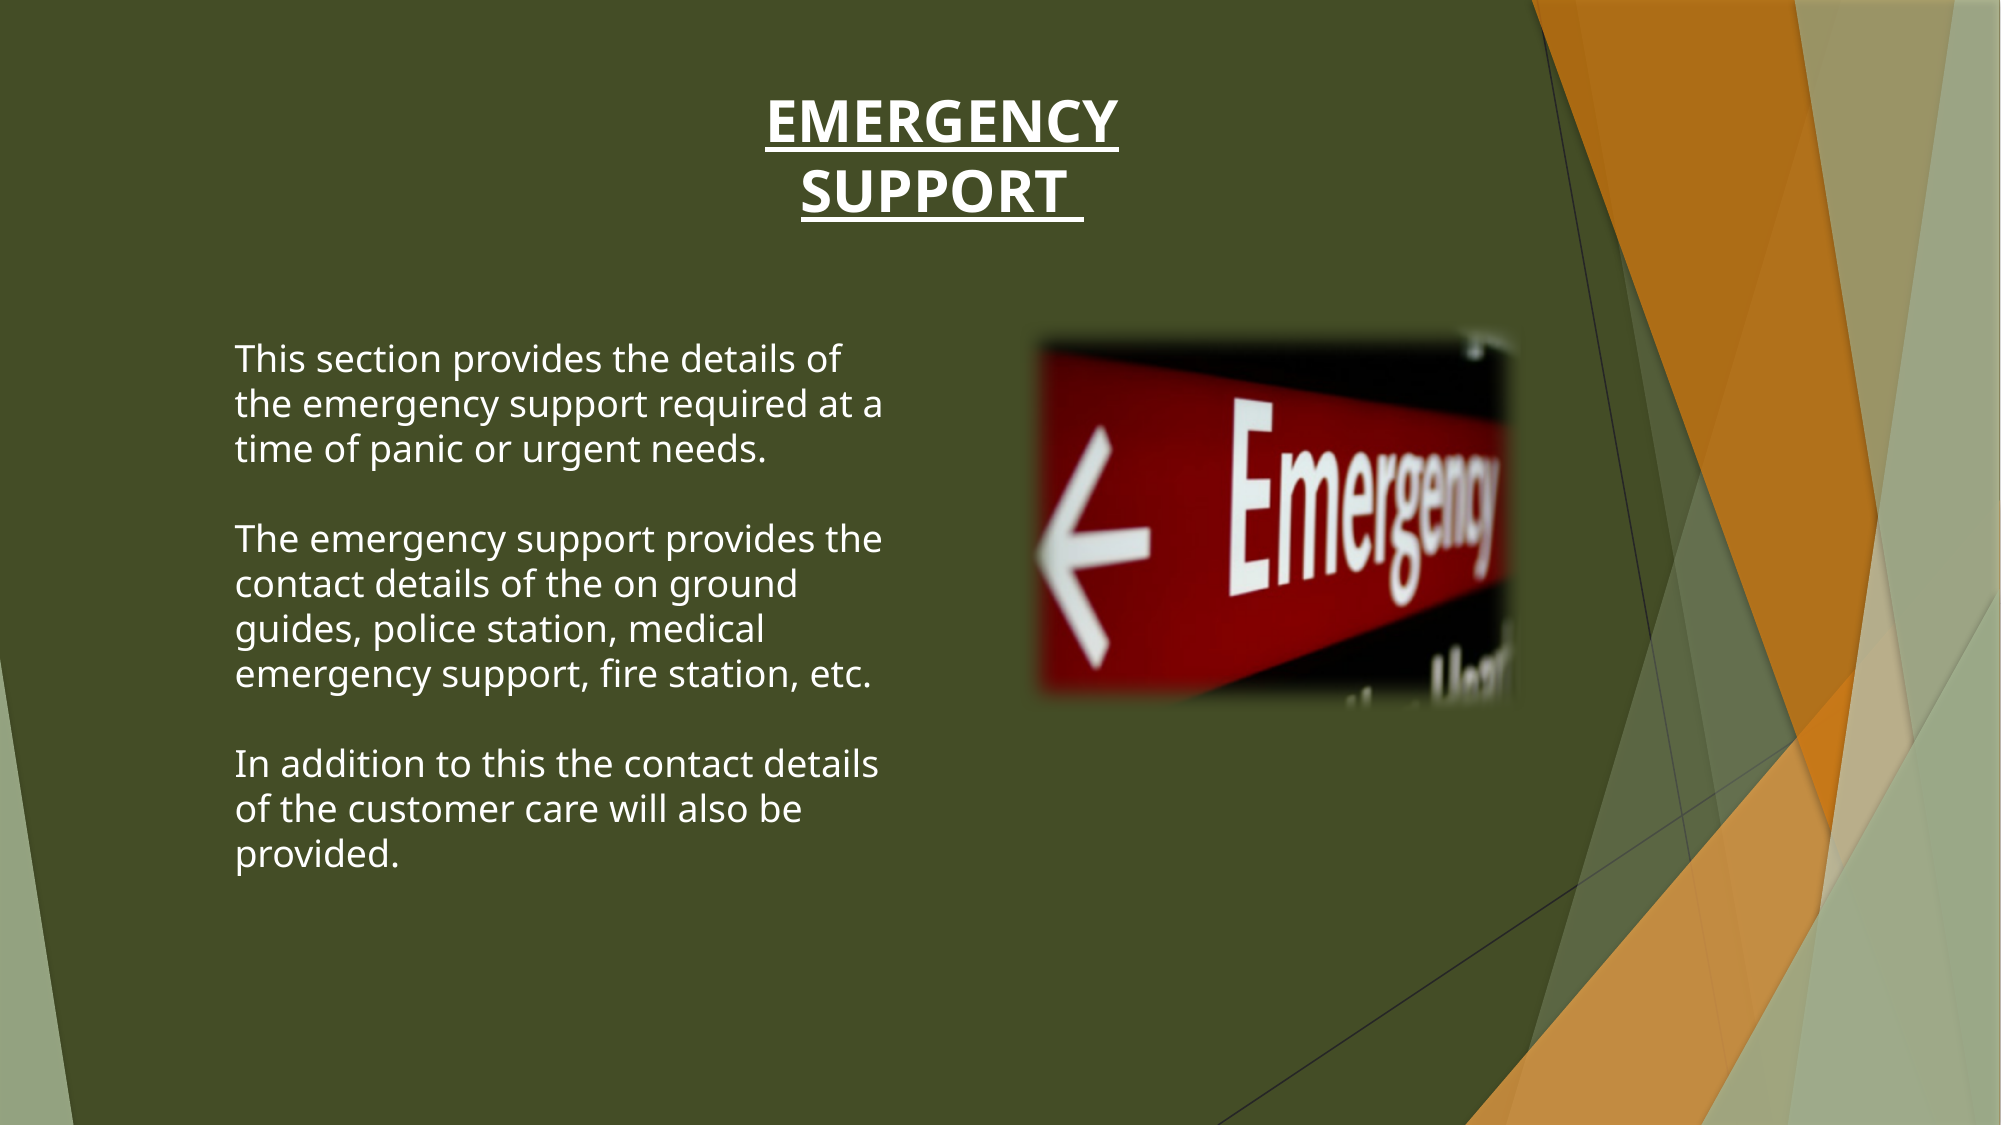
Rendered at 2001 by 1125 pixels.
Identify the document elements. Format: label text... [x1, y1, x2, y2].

text_box This section provides the details of the emergency support required at a time of panic or urgent needs. The emergency support provides the contact details of the on ground guides, police station, medical emergency support, fire station, etc. In addition to this the contact details of the customer care will also be provided. [219, 327, 922, 883]
picture [1018, 319, 1526, 714]
text_box EMERGENCY SUPPORT [652, 77, 1233, 232]
